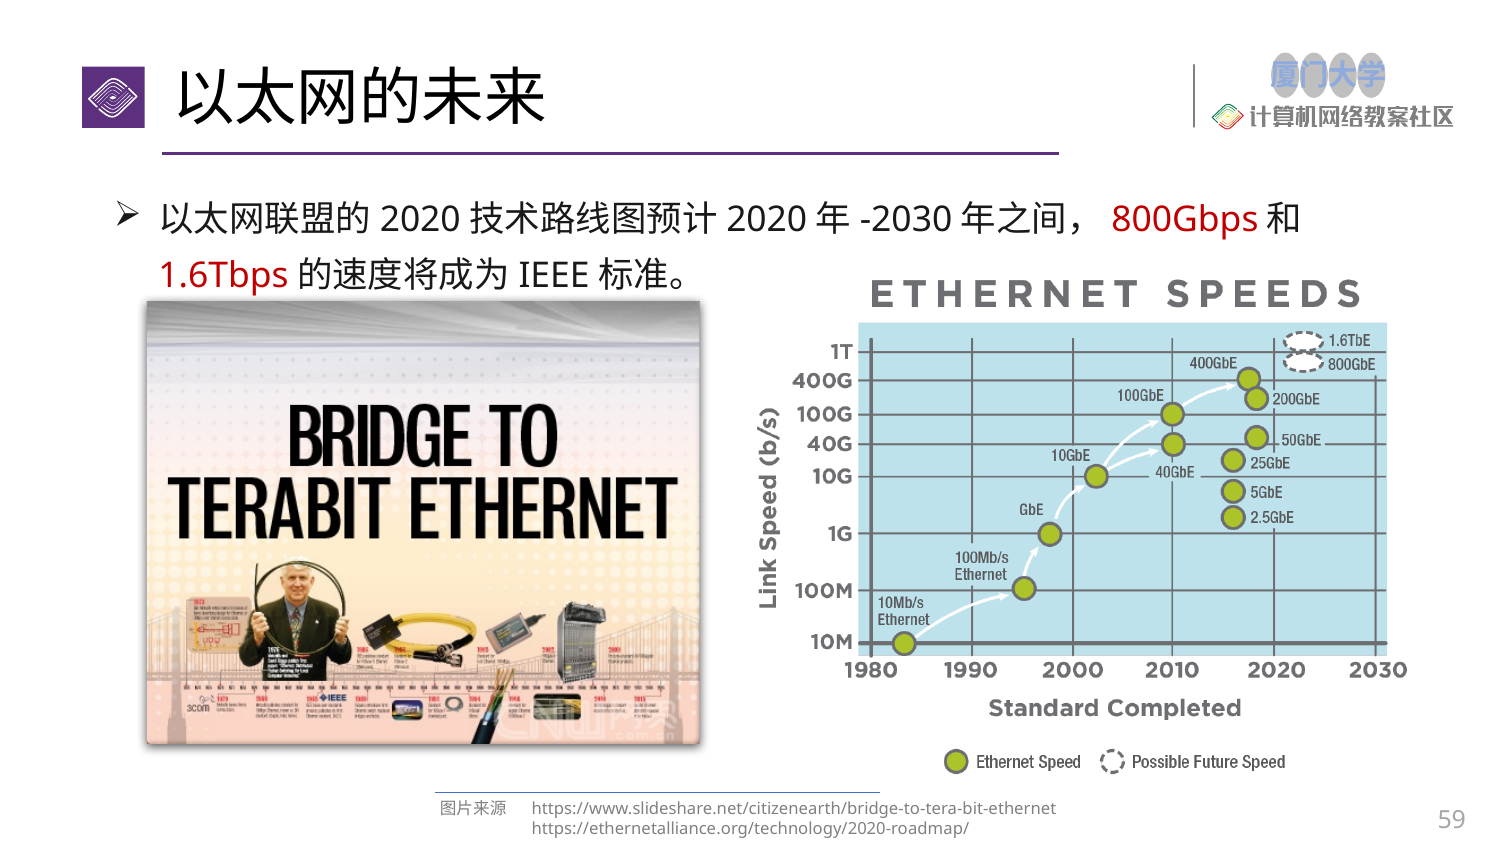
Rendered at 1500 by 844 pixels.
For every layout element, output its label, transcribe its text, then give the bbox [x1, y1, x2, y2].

slide_number 59 [1081, 798, 1478, 844]
picture [146, 301, 700, 744]
picture [749, 264, 1422, 781]
title 以太网的未来 [160, 44, 1173, 154]
list 以太网联盟的2020技术路线图预计2020年-2030年之间，800Gbps和1.6Tbps的速度将成为IEEE标准。 [102, 177, 1362, 314]
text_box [424, 790, 1081, 844]
